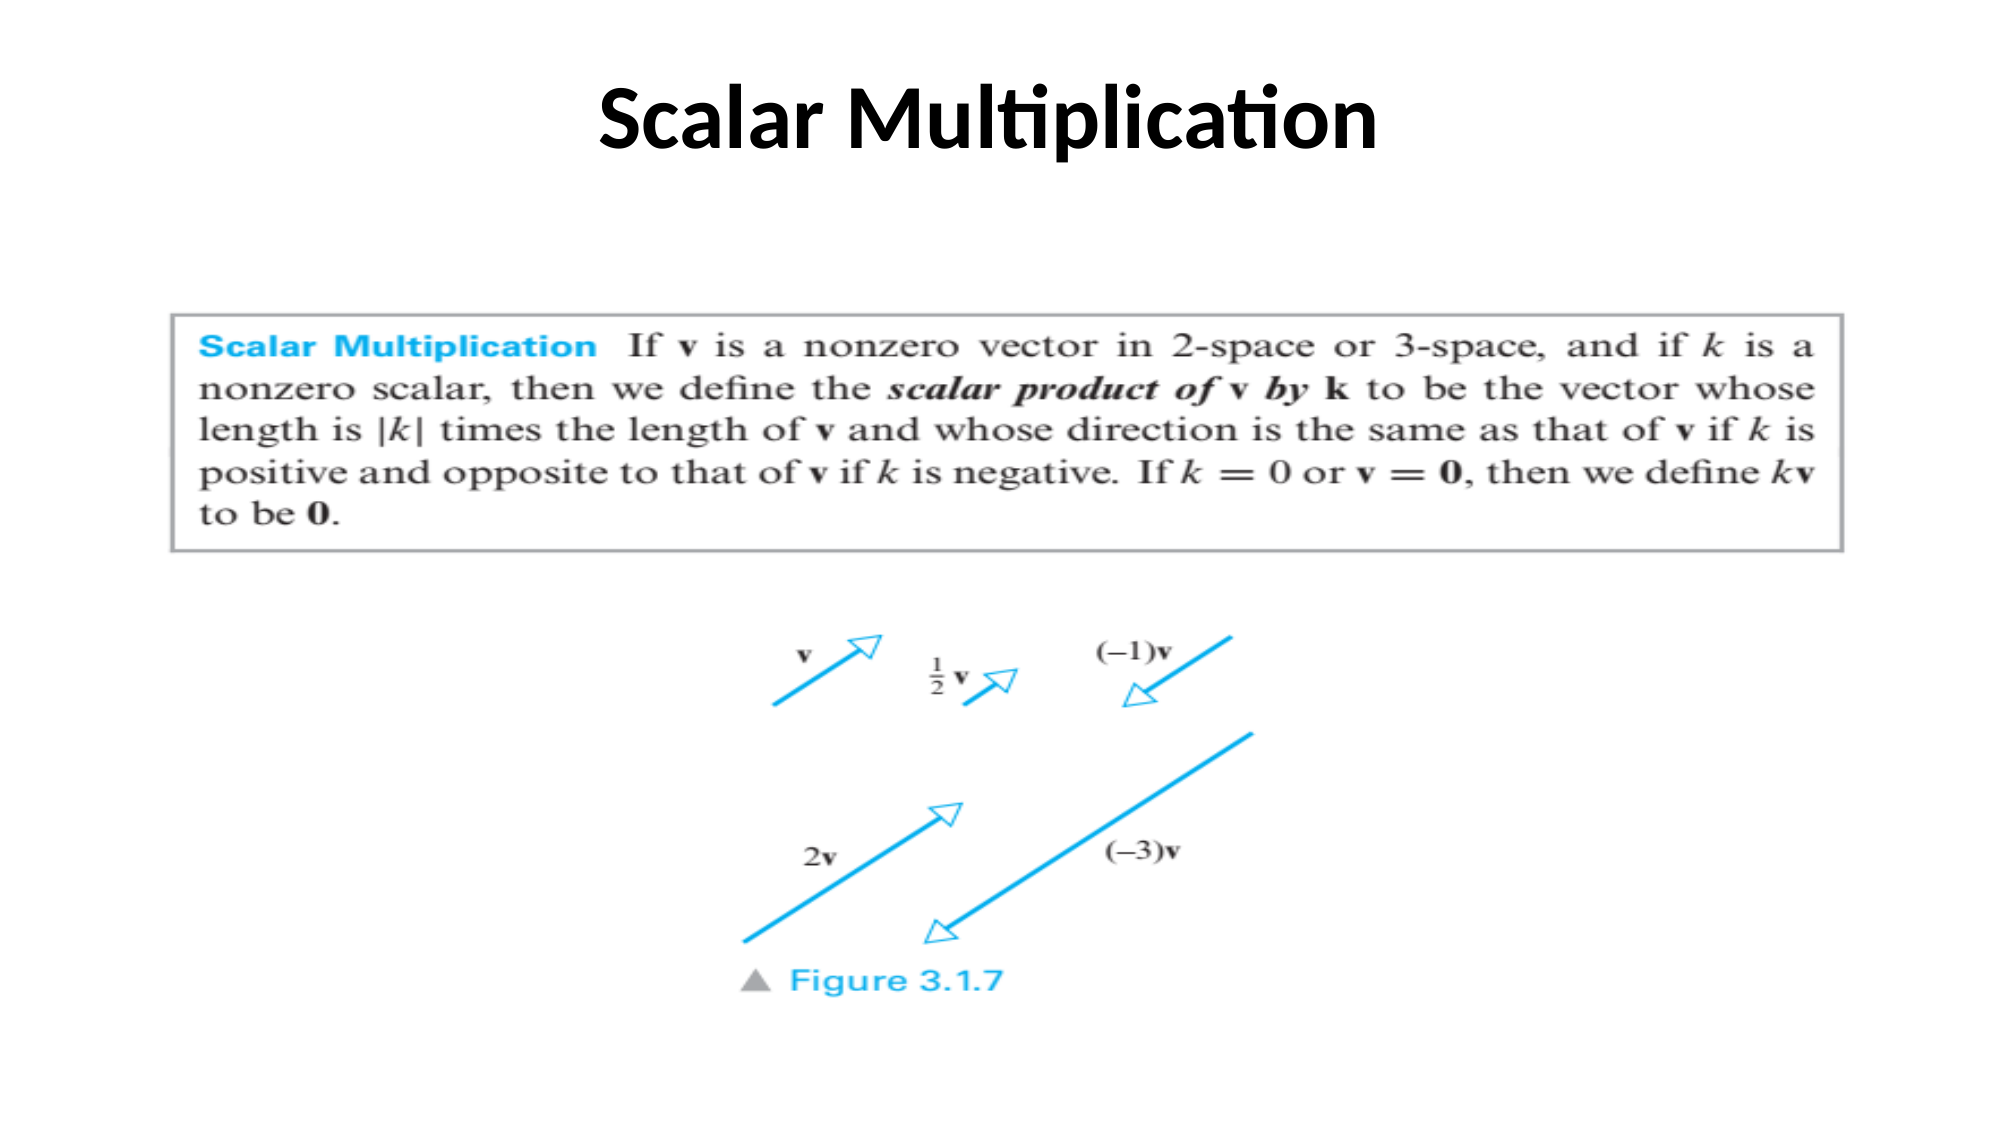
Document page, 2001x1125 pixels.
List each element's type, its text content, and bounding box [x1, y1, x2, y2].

picture [137, 299, 1863, 1014]
title Scalar Multiplication [137, 59, 1863, 179]
